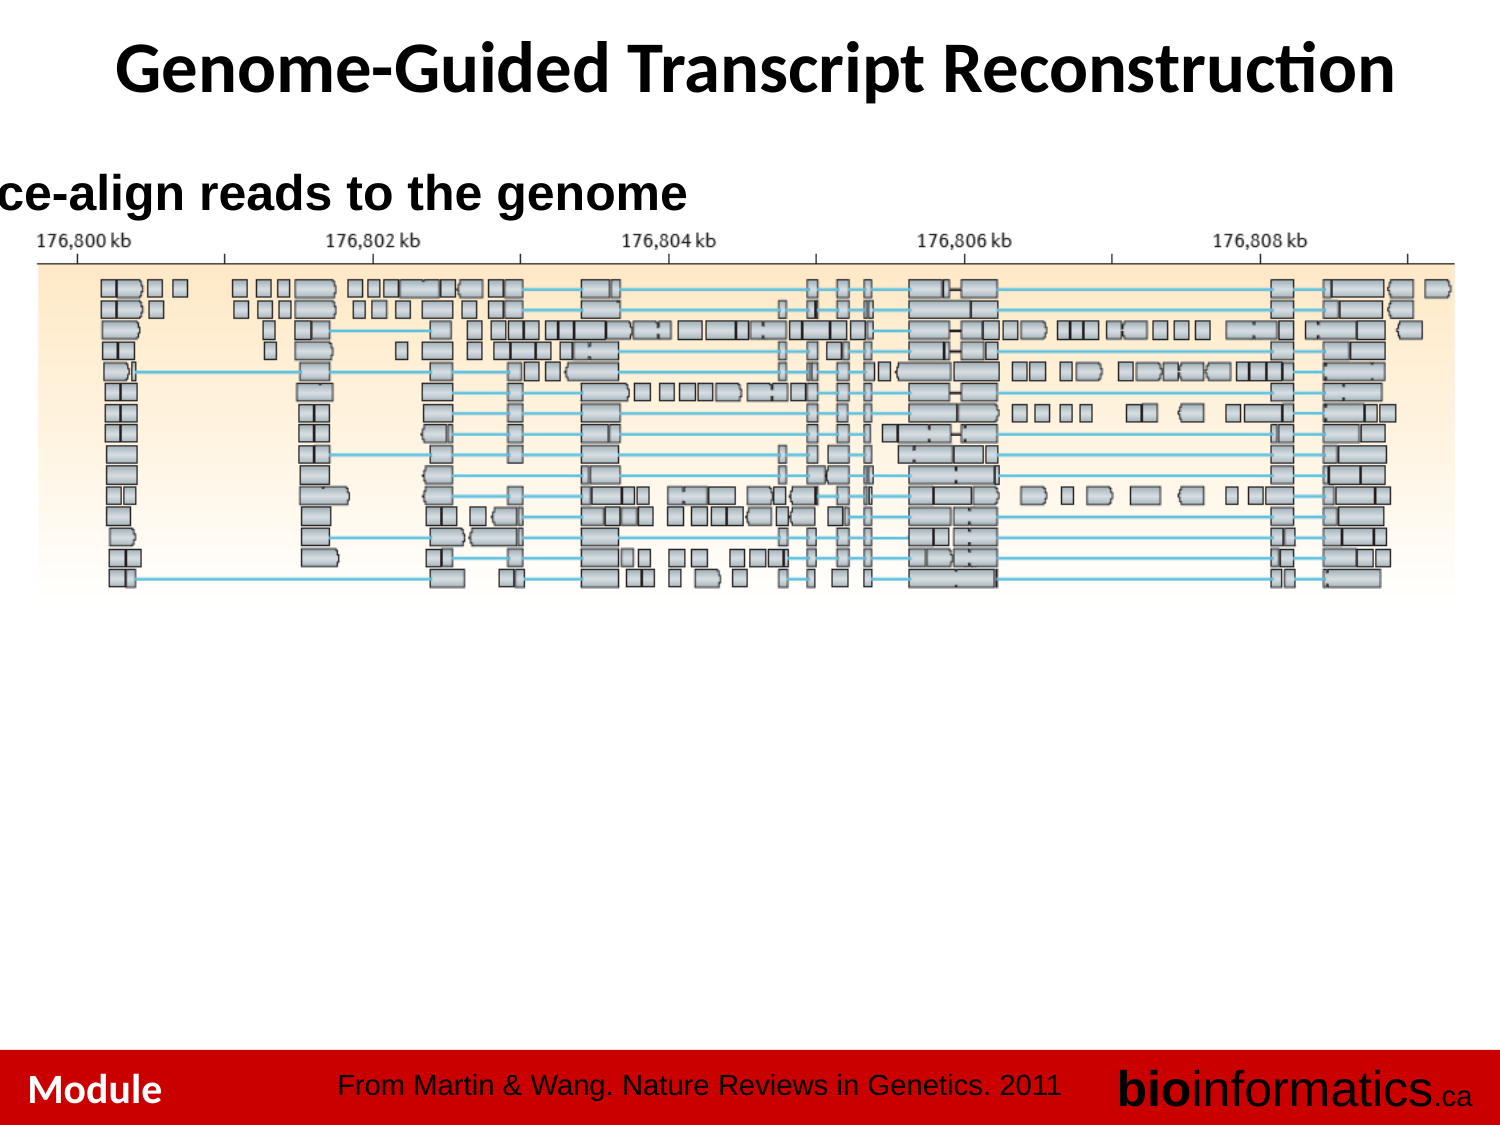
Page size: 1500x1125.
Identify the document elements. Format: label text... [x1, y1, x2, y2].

picture [0, 157, 1500, 634]
title Genome-Guided Transcript Reconstruction [81, 0, 1432, 155]
text_box From Martin & Wang. Nature Reviews in Genetics. 2011 [322, 1058, 1079, 1109]
